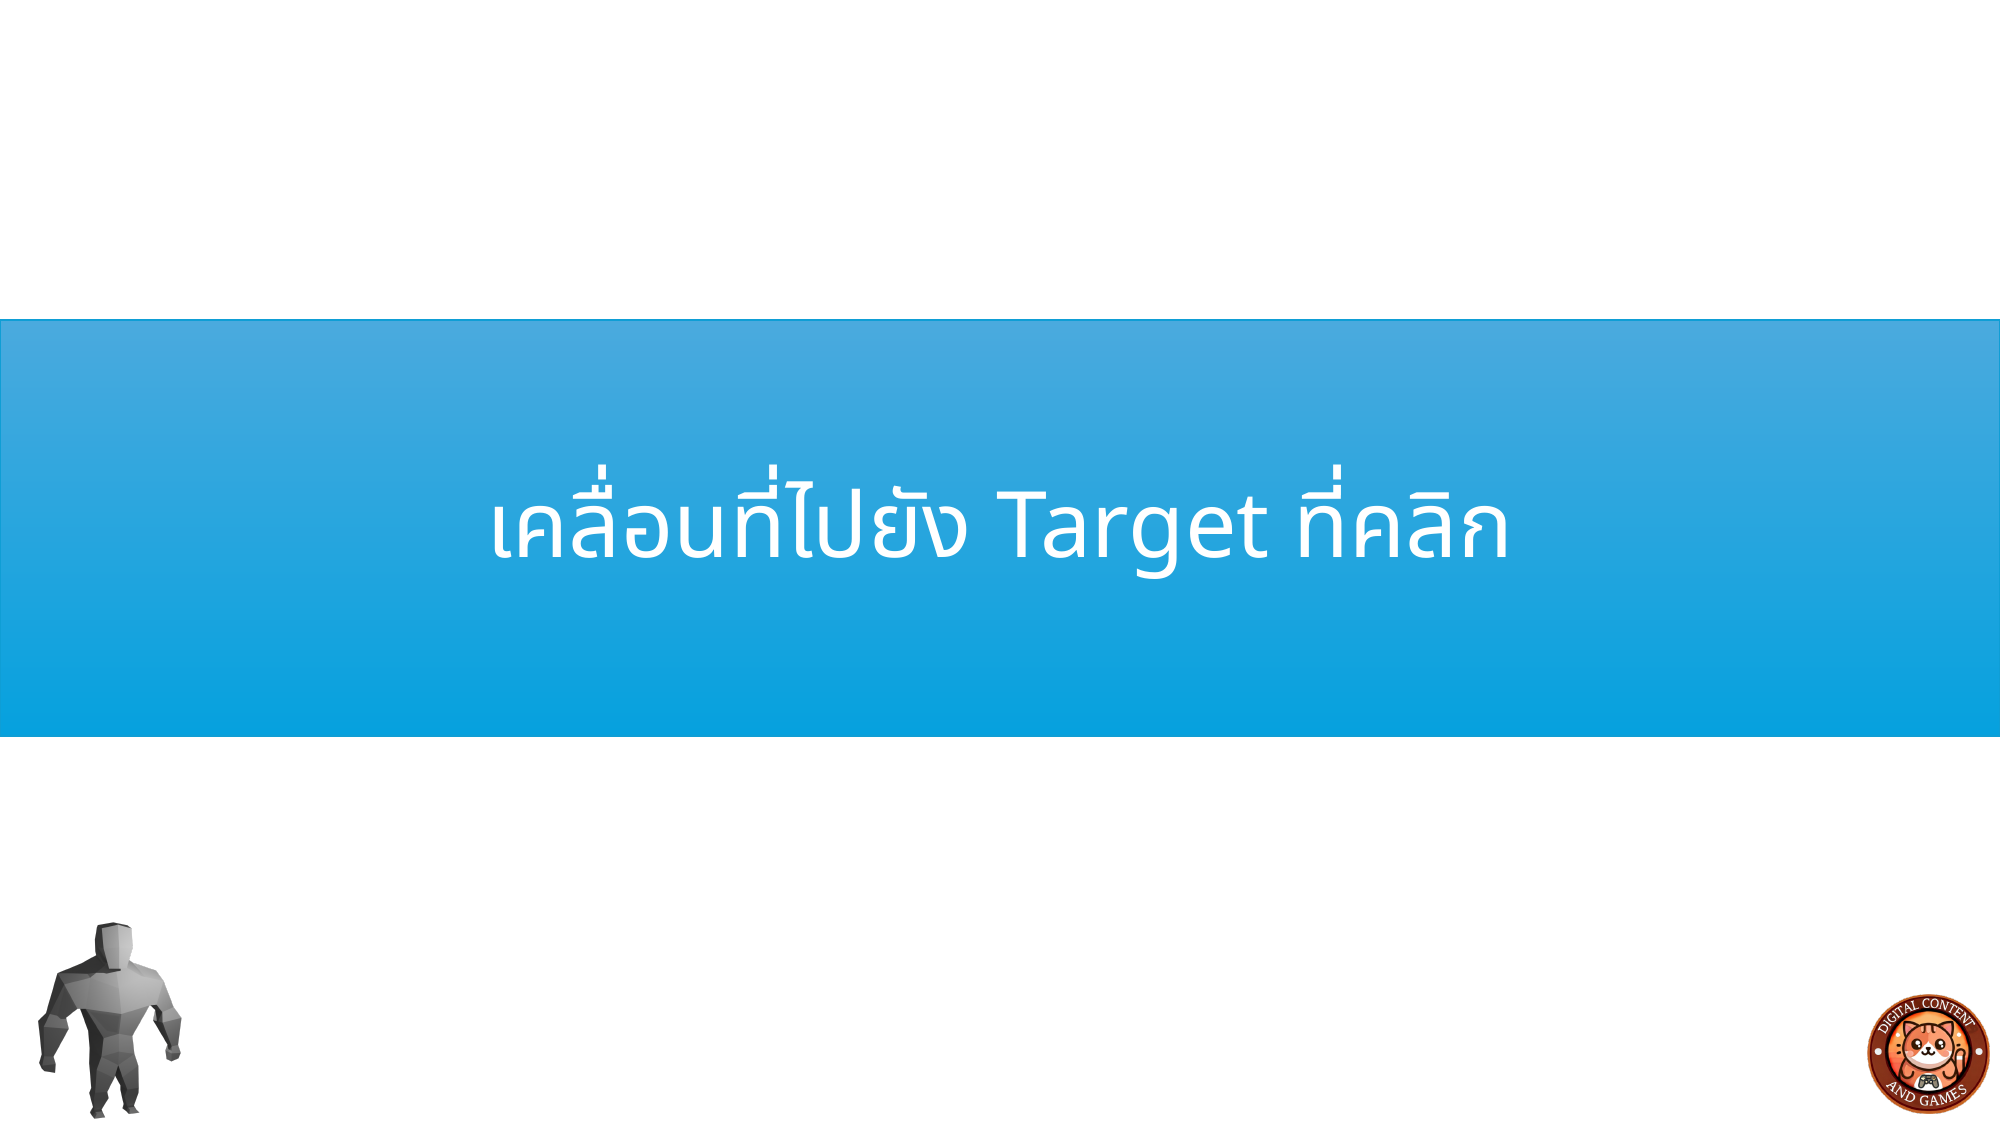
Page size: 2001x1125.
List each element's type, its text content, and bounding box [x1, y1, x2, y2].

title เคลื่อนที่ไปยัง Target ที่คลิก [0, 319, 2000, 737]
picture [0, 915, 351, 1125]
picture [1866, 993, 1991, 1115]
